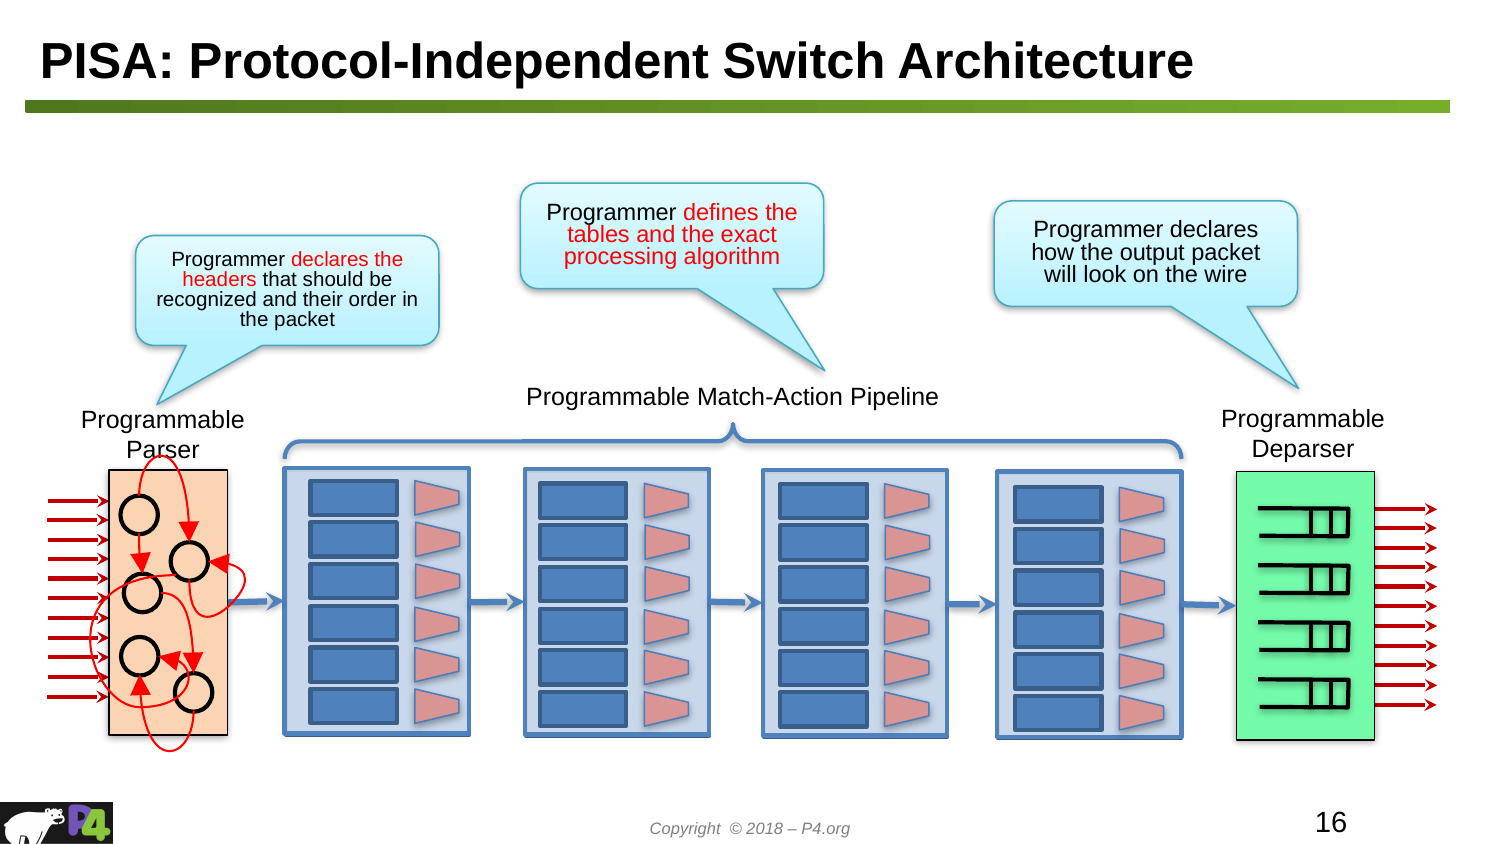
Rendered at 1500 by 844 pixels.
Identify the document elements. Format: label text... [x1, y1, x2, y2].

slide_number 16 [1299, 808, 1475, 835]
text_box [284, 467, 470, 736]
text_box Programmable Parser [59, 395, 267, 472]
text_box Programmer declares the headers that should be recognized and their order in the packet [135, 235, 440, 405]
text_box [1380, 509, 1438, 706]
text_box Programmer declares how the output packet will look on the wire [994, 200, 1299, 389]
title PISA: Protocol-Independent Switch Architecture [24, 20, 1450, 100]
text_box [46, 500, 103, 697]
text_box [780, 483, 930, 727]
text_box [108, 469, 228, 736]
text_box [524, 468, 710, 737]
text_box Programmer defines the tables and the exact processing algorithm [520, 183, 825, 371]
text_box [1181, 603, 1237, 607]
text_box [539, 483, 690, 727]
text_box [284, 423, 1182, 459]
text_box Programmable Deparser [1199, 395, 1407, 471]
text_box Programmable Match-Action Pipeline [438, 373, 1028, 419]
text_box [310, 480, 460, 724]
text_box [762, 469, 948, 738]
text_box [996, 471, 1182, 739]
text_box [1014, 486, 1165, 731]
picture [0, 802, 113, 844]
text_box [1236, 471, 1375, 741]
